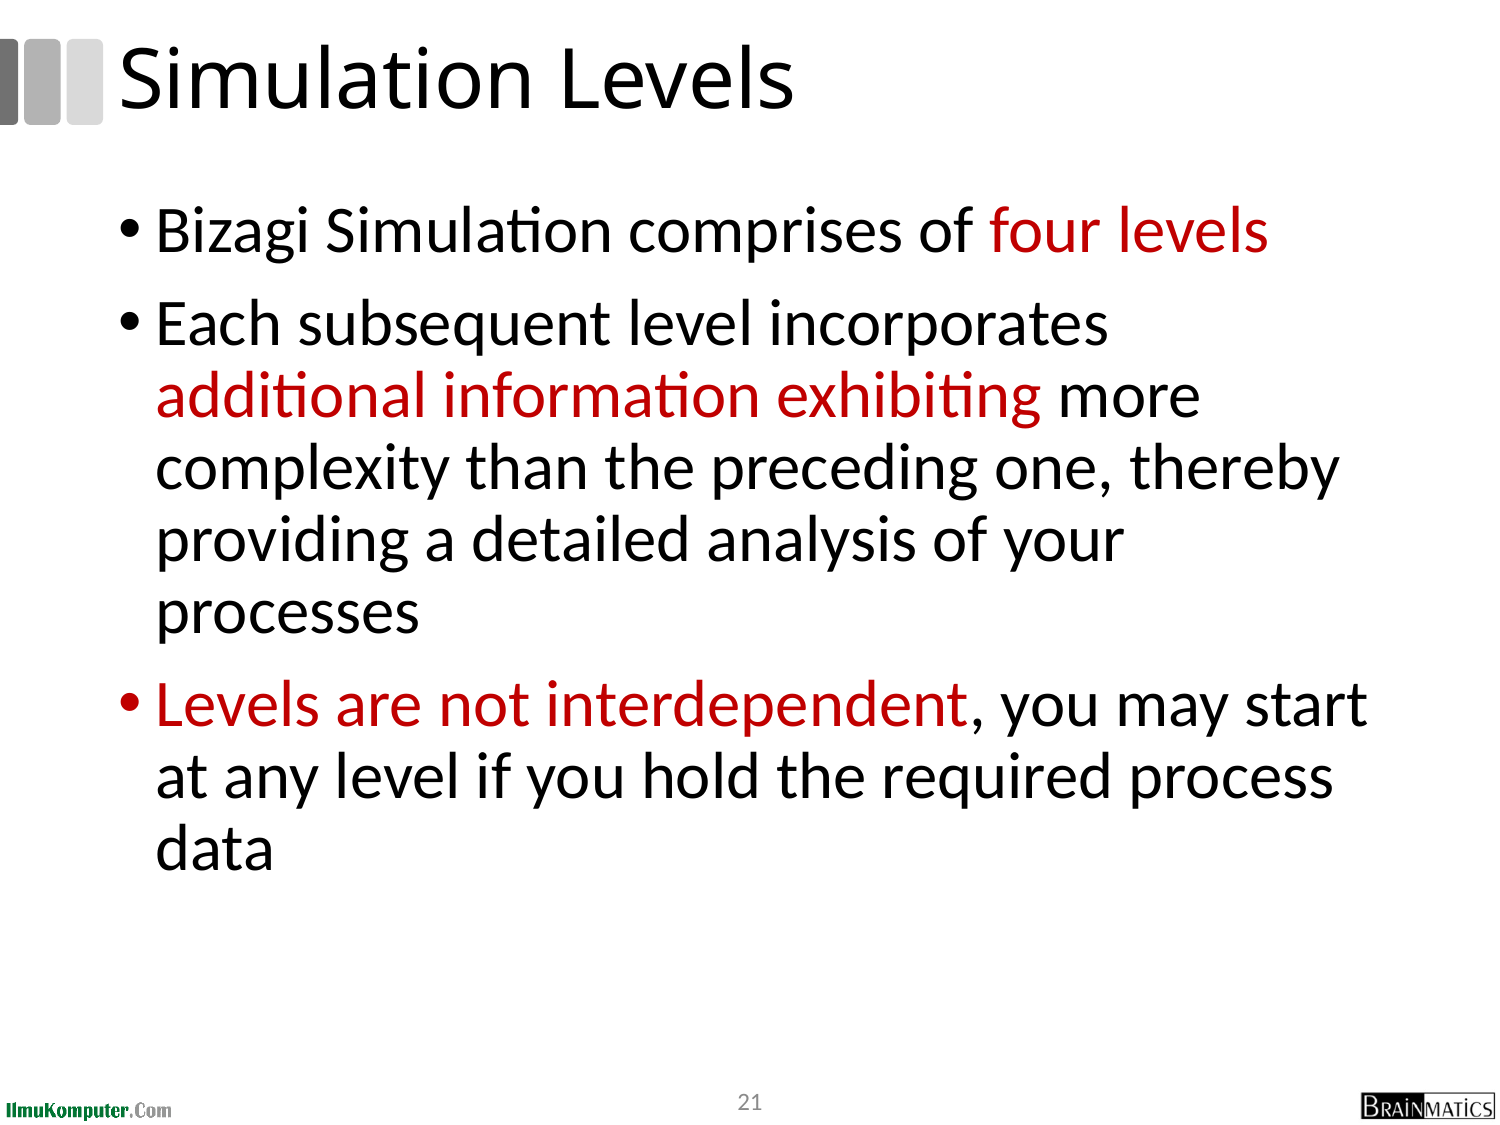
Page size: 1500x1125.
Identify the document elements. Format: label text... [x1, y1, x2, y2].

title Simulation Levels [103, 24, 1498, 138]
list Bizagi Simulation comprises of four levels Each subsequent level incorporates additional information exhibiting more complexity than the preceding one, thereby providing a detailed analysis of your processes Levels are not interdependent, you may start at any level if you hold the required process data [103, 187, 1397, 1063]
picture [4, 1095, 173, 1125]
picture [1358, 1089, 1498, 1123]
slide_number 21 [581, 1074, 919, 1125]
